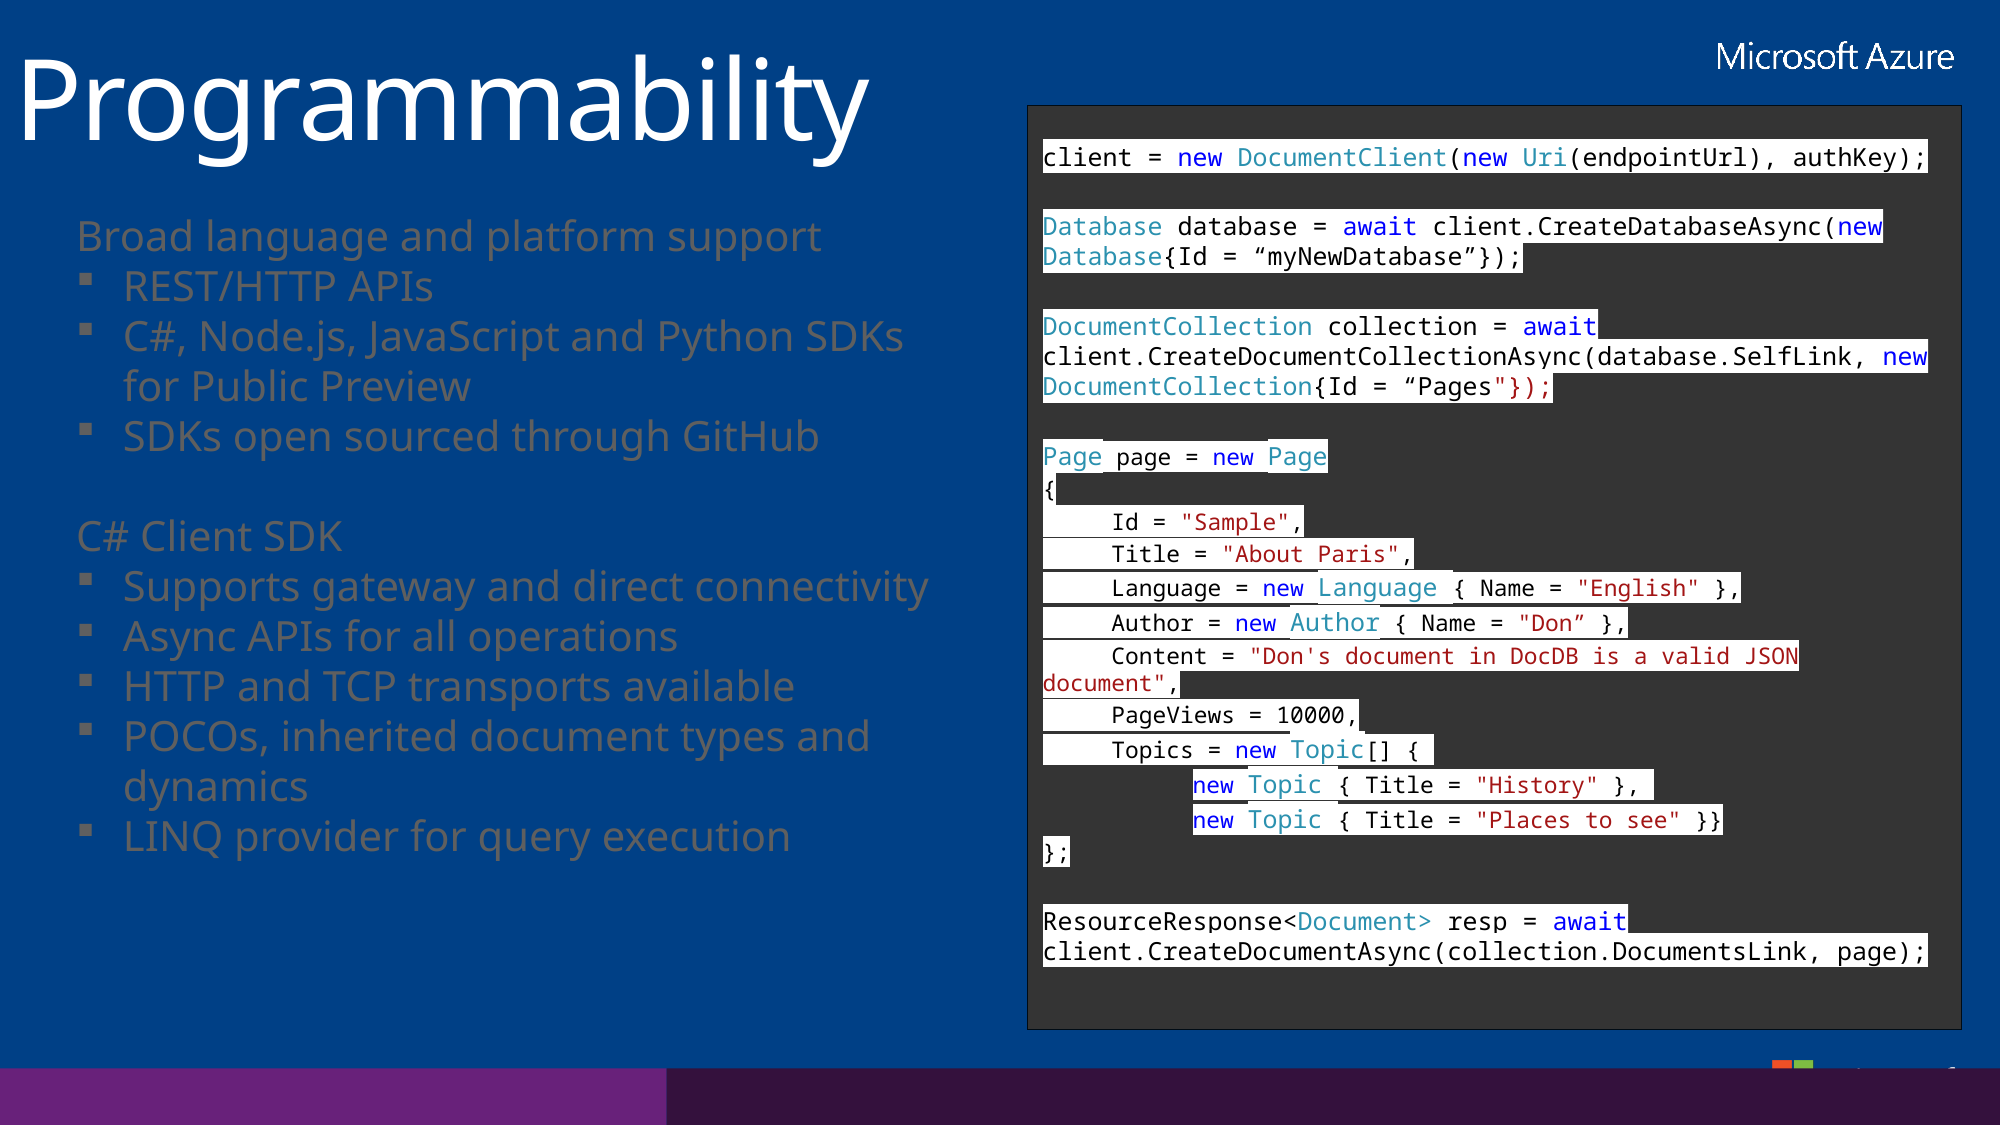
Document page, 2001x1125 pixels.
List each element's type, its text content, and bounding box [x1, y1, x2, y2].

text_box Broad language and platform support REST/HTTP APIs C#, Node.js, JavaScript and Python SDKs for Public Preview SDKs open sourced through GitHub C# Client SDK Supports gateway and direct connectivity Async APIs for all operations HTTP and TCP transports available POCOs, inherited document types and dynamics LINQ provider for query execution [60, 202, 998, 868]
text_box client = new DocumentClient(new Uri(endpointUrl), authKey); Database database = await client.CreateDatabaseAsync(new Database{Id = “myNewDatabase”}); DocumentCollection collection = await client.CreateDocumentCollectionAsync(database.SelfLink, new DocumentCollection{Id = “Pages"}); Page page = new Page { Id = "Sample", Title = "About Paris", Language = new Language { Name = "English" }, Author = new Author { Name = "Don” }, Content = "Don's document in DocDB is a valid JSON document", PageViews = 10000, Topics = new Topic[] { new Topic { Title = "History" }, new Topic { Title = "Places to see" }} }; ResourceResponse<Document> resp = await client.CreateDocumentAsync(collection.DocumentsLink, page); [1027, 105, 1962, 1030]
title Programmability [0, 35, 1830, 119]
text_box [0, 1068, 2000, 1125]
picture [1699, 24, 1972, 87]
picture [1772, 1060, 1965, 1068]
